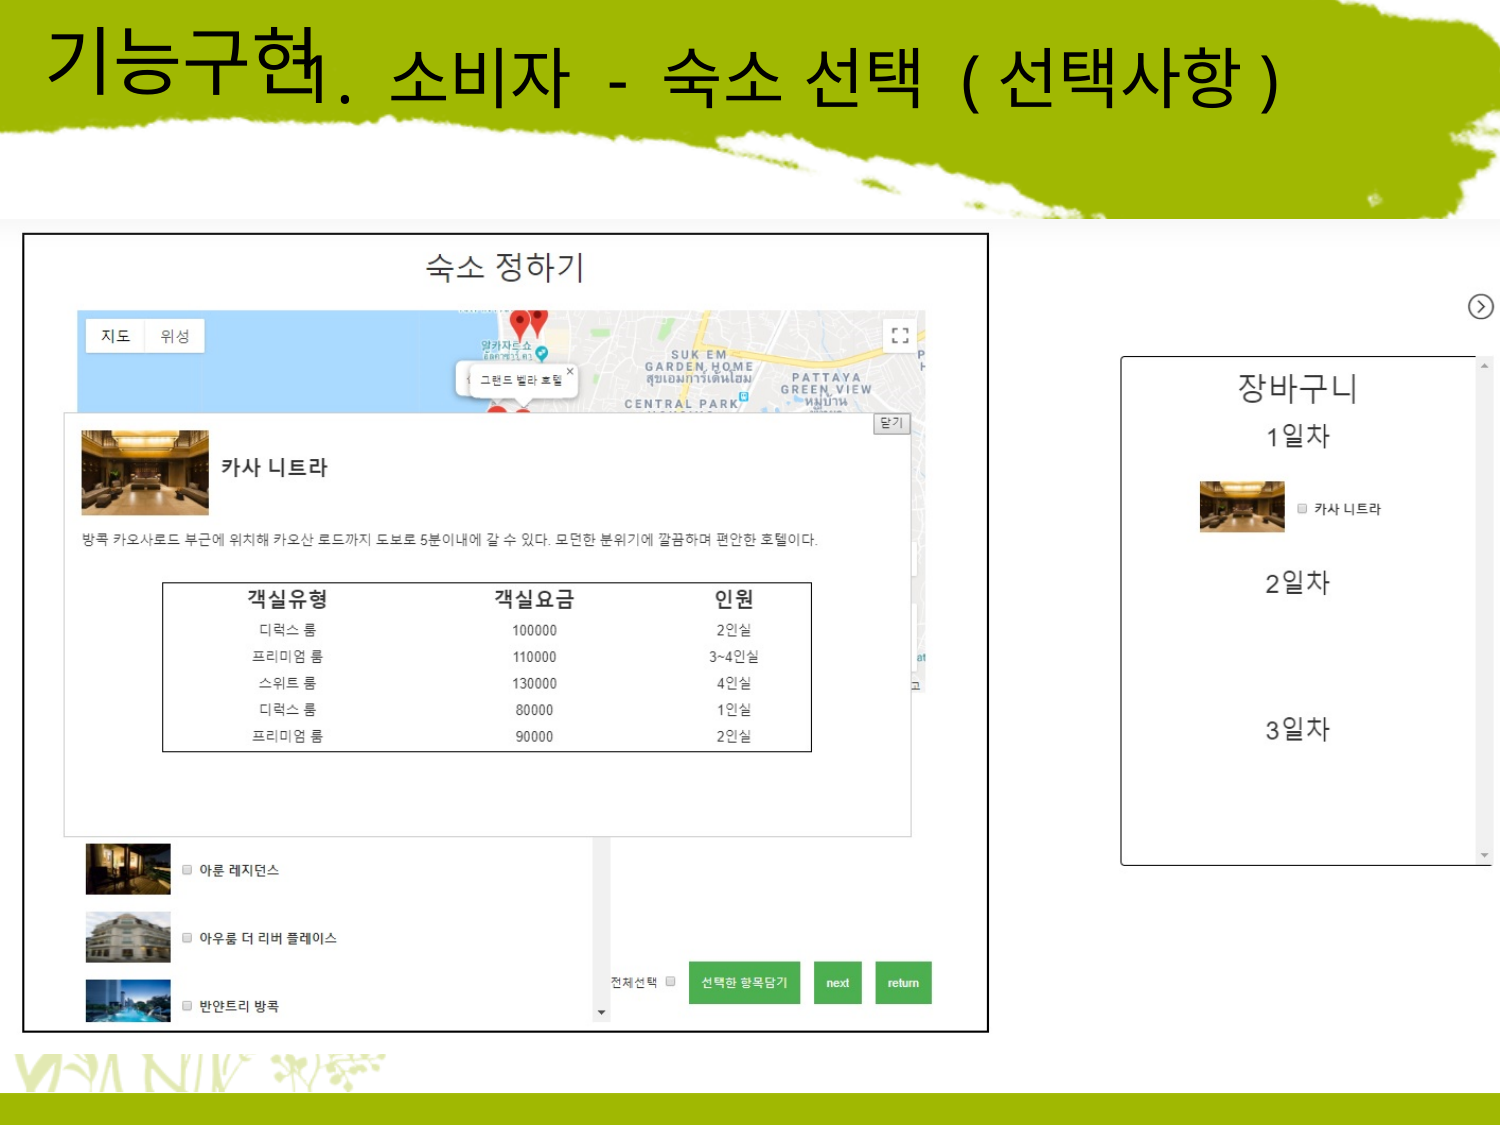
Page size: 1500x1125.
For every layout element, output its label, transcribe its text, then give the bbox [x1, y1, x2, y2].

text_box 1. 소비자 - 숙소 선택 (선택사항) [283, 29, 1312, 125]
title 기능구현 [29, 1, 1380, 118]
picture [0, 0, 1500, 1125]
